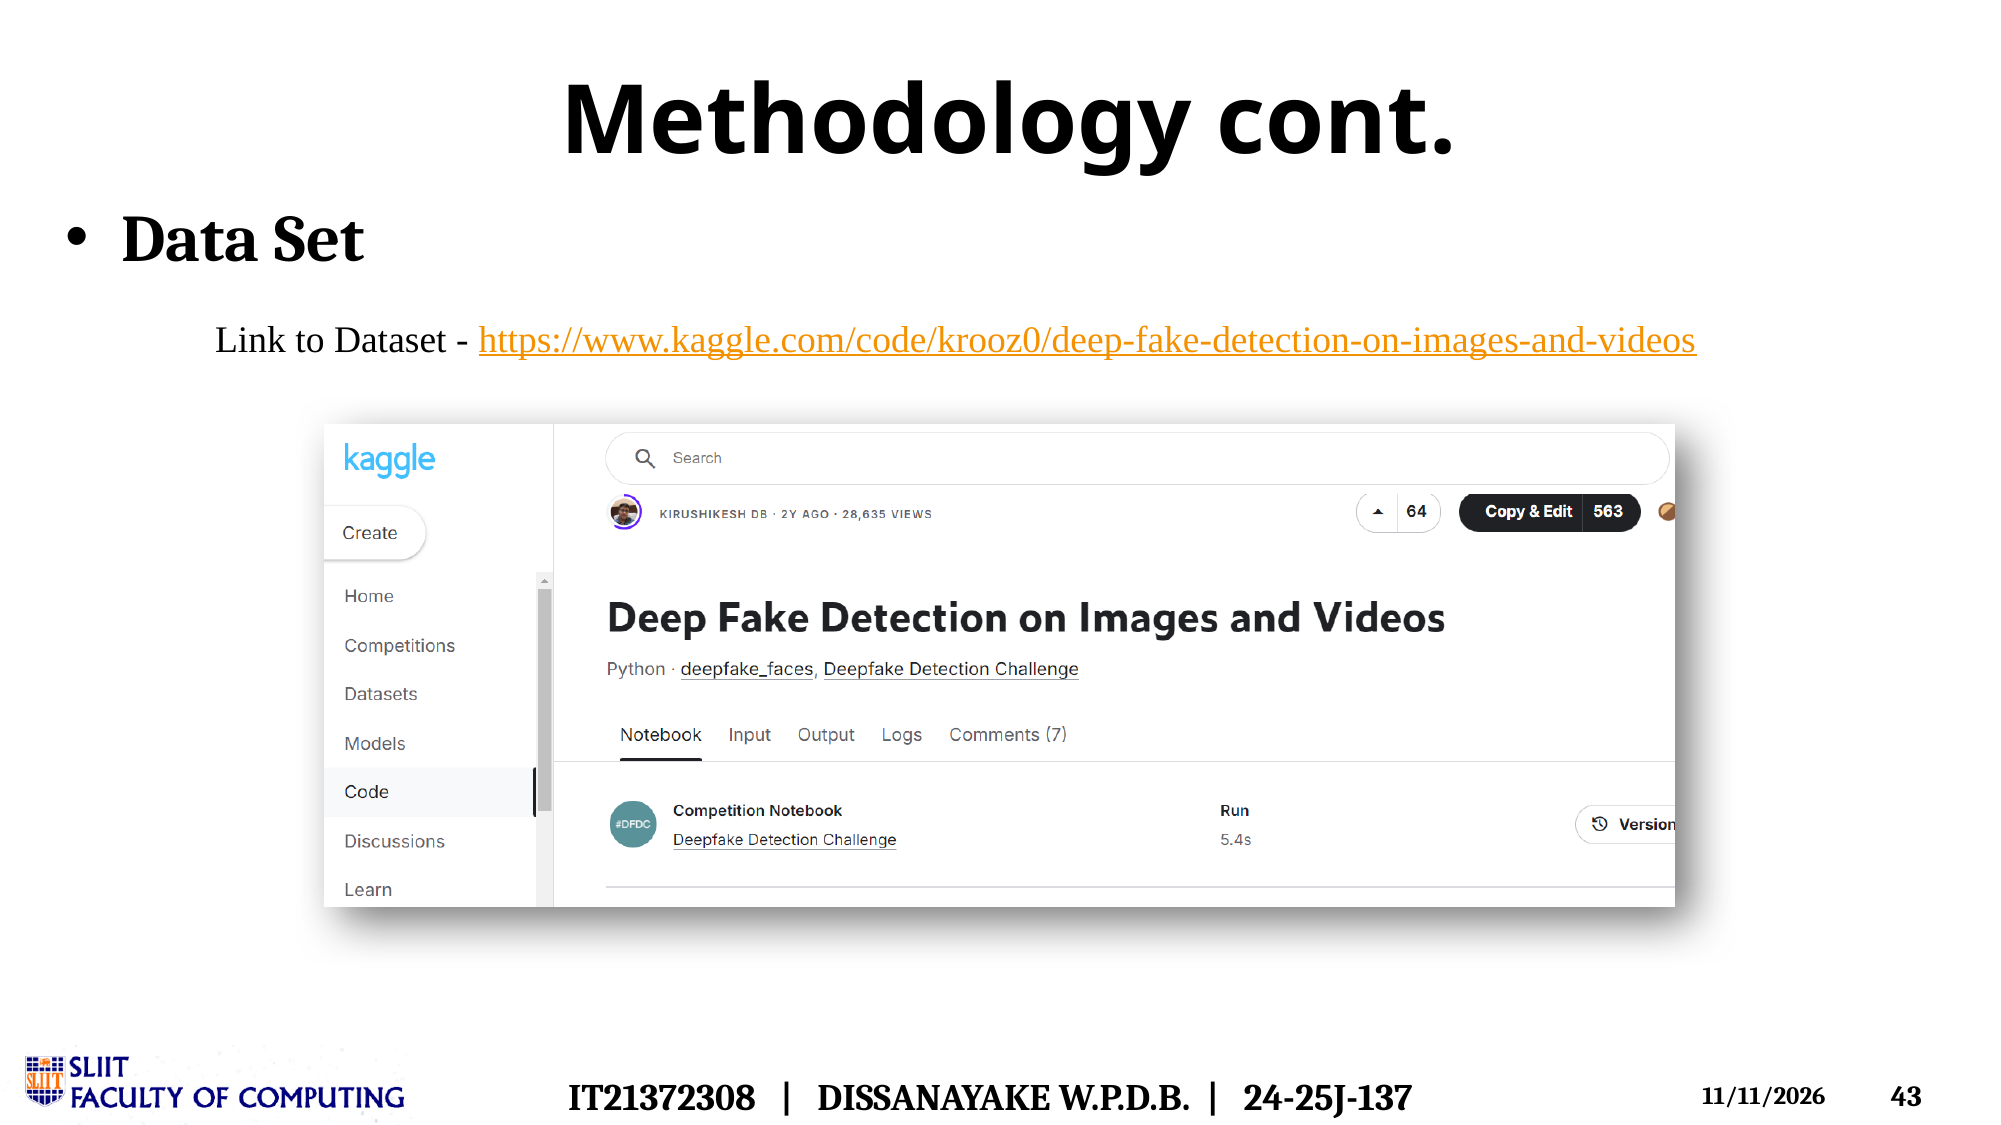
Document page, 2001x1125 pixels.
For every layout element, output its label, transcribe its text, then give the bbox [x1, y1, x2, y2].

text_box IT21372308 | DISSANAYAKE W.P.D.B. | 24-25J-137 [430, 1063, 1552, 1125]
picture [324, 424, 1676, 908]
picture [0, 1045, 413, 1125]
title Methodology cont. [50, 50, 1967, 180]
list Data Set Link to Dataset - https://www.kaggle.com/code/krooz0/deep-fake-detection-on-images-and-videos [50, 187, 1967, 1038]
